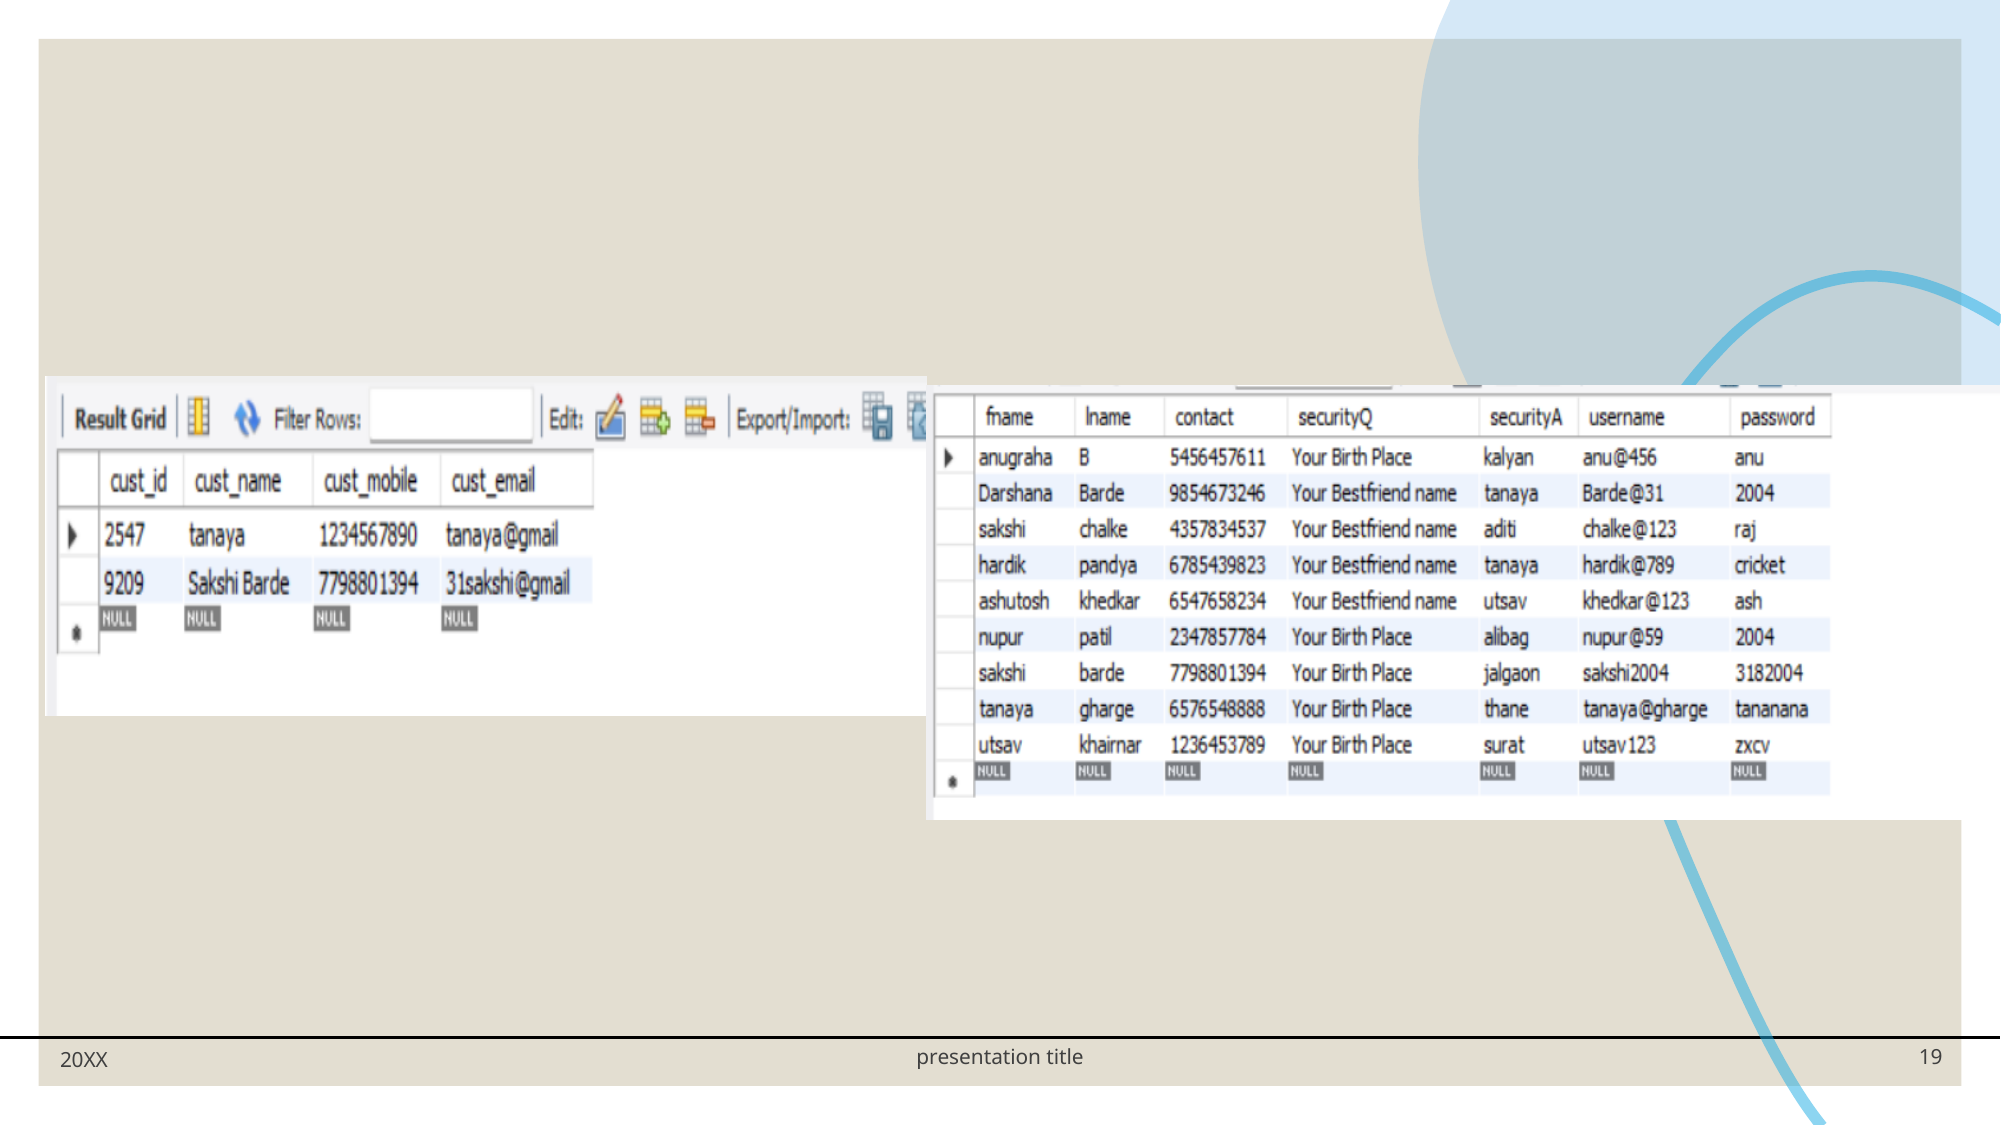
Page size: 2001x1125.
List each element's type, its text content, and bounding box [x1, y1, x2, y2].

picture [926, 385, 2000, 820]
footer presentation title [572, 1034, 1428, 1080]
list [44, 376, 927, 716]
slide_number 19 [1717, 1034, 1958, 1080]
slide_number 20XX [45, 1034, 495, 1080]
